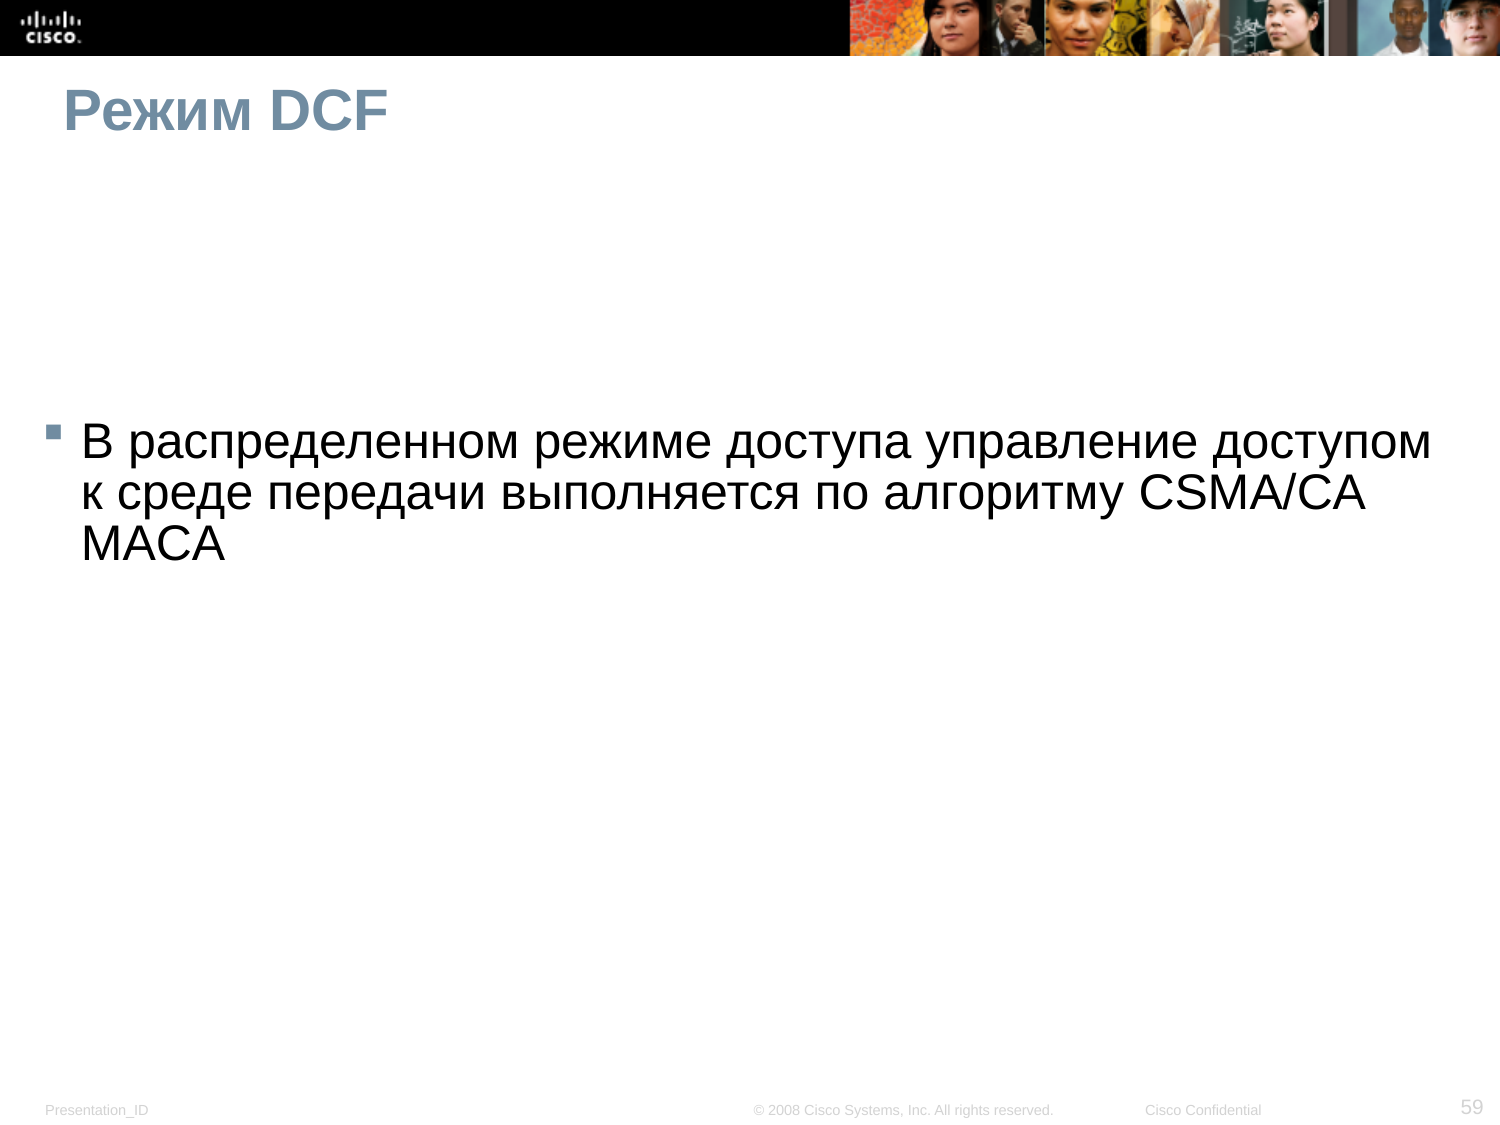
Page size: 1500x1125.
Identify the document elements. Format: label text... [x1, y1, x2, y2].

title Режим DCF [50, 61, 1500, 151]
list В распределенном режиме доступа управление доступом к среде передачи выполняется по алгоритму CSMA/CA MACA [28, 183, 1472, 1096]
picture [0, 0, 1500, 56]
